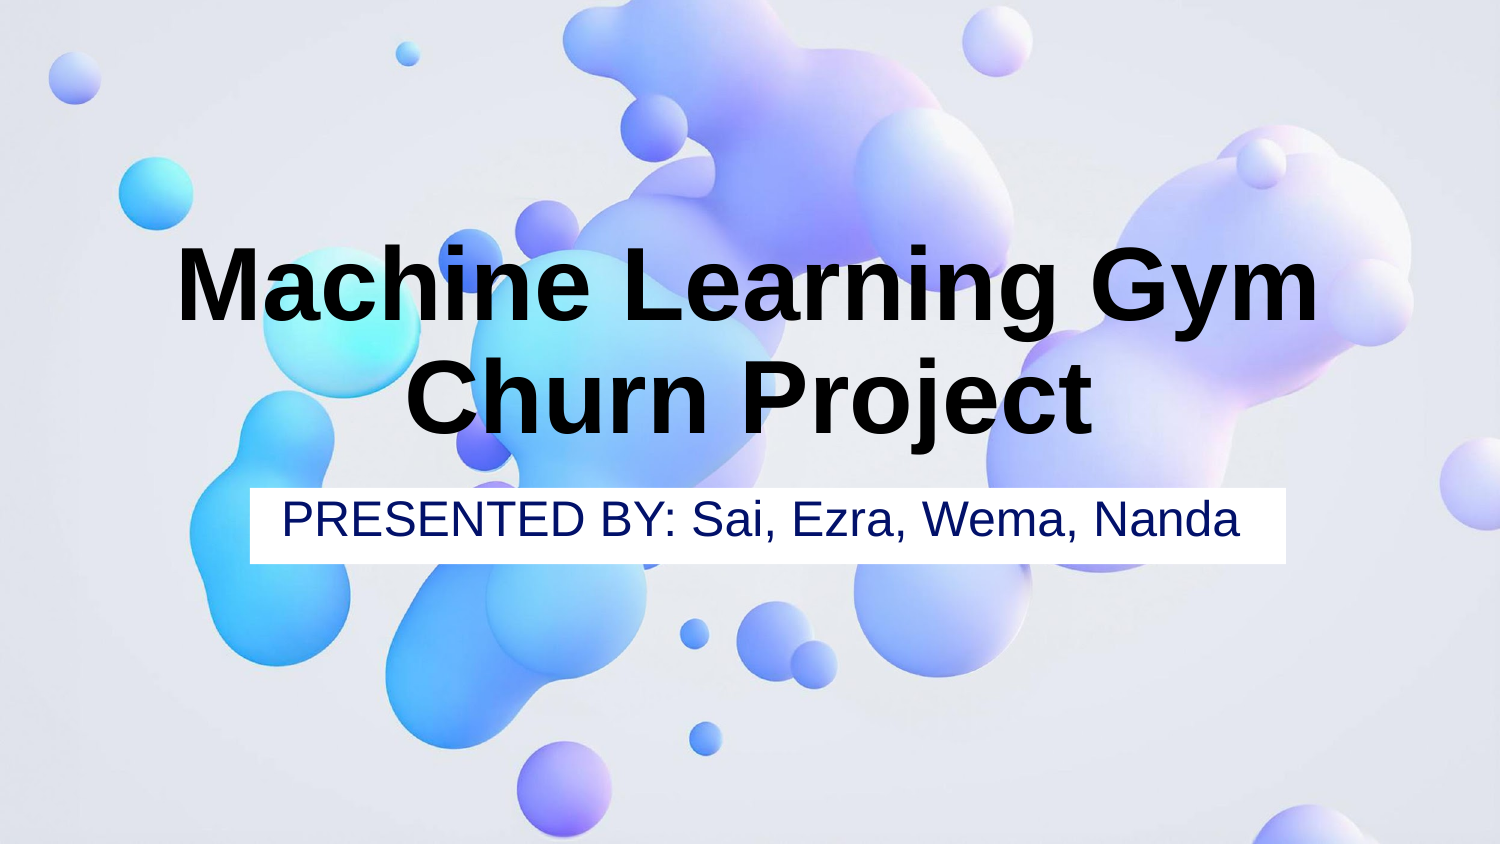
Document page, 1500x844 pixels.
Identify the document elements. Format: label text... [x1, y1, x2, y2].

picture [0, 0, 1500, 844]
title Machine Learning Gym Churn Project [75, 61, 1424, 462]
subtitle PRESENTED BY: Sai, Ezra, Wema, Nanda [249, 487, 1286, 565]
